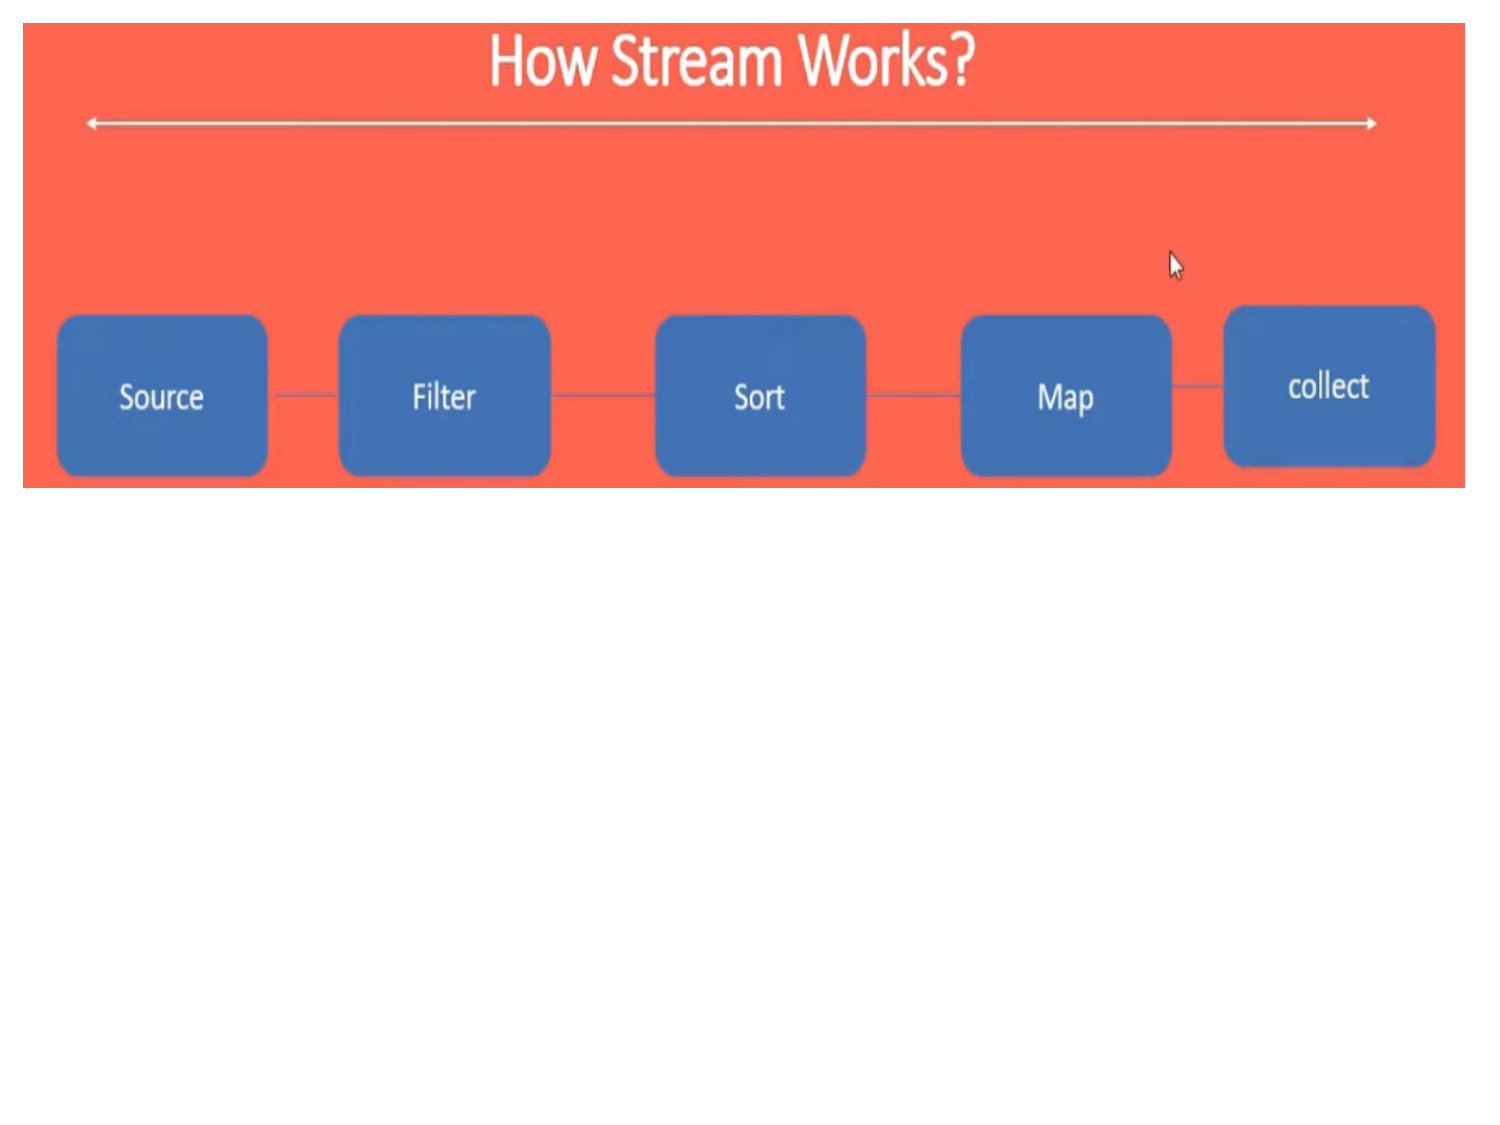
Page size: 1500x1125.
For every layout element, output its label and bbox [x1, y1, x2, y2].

picture [23, 23, 1466, 488]
